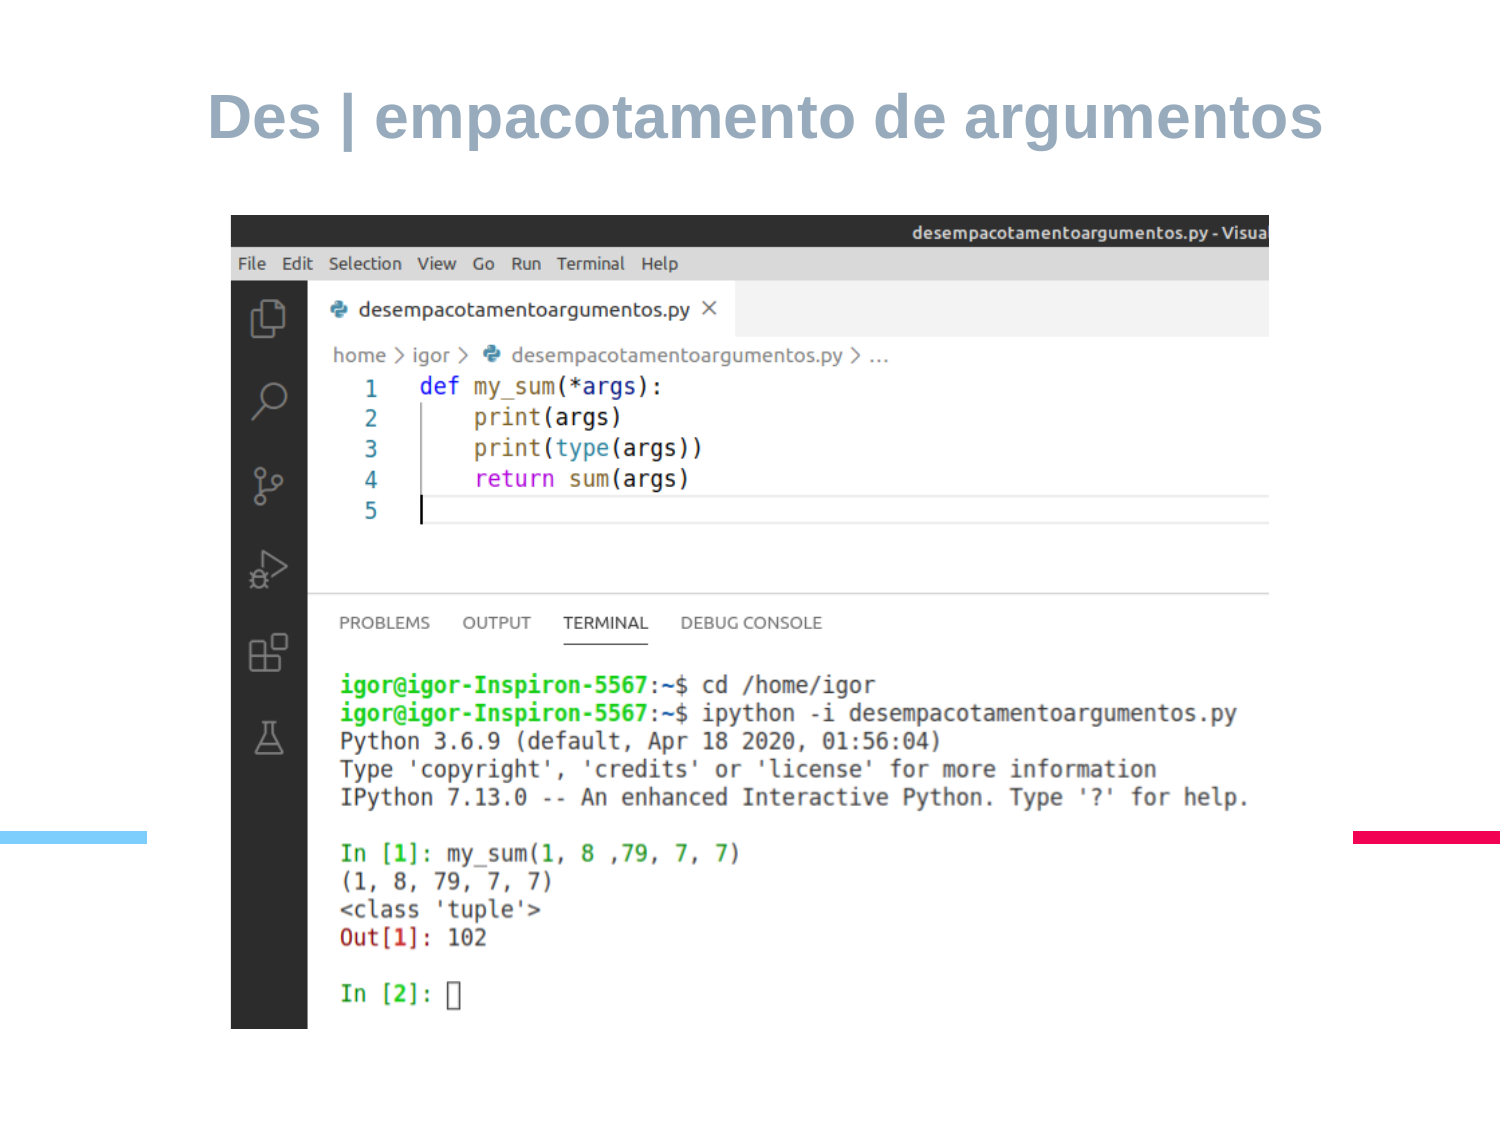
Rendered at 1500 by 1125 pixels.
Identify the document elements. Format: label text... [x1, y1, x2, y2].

picture [146, 33, 1207, 175]
picture [230, 215, 1270, 1029]
picture [1353, 830, 1500, 844]
text_box Des | empacotamento de argumentos [1212, 75, 1327, 151]
picture [0, 830, 147, 844]
